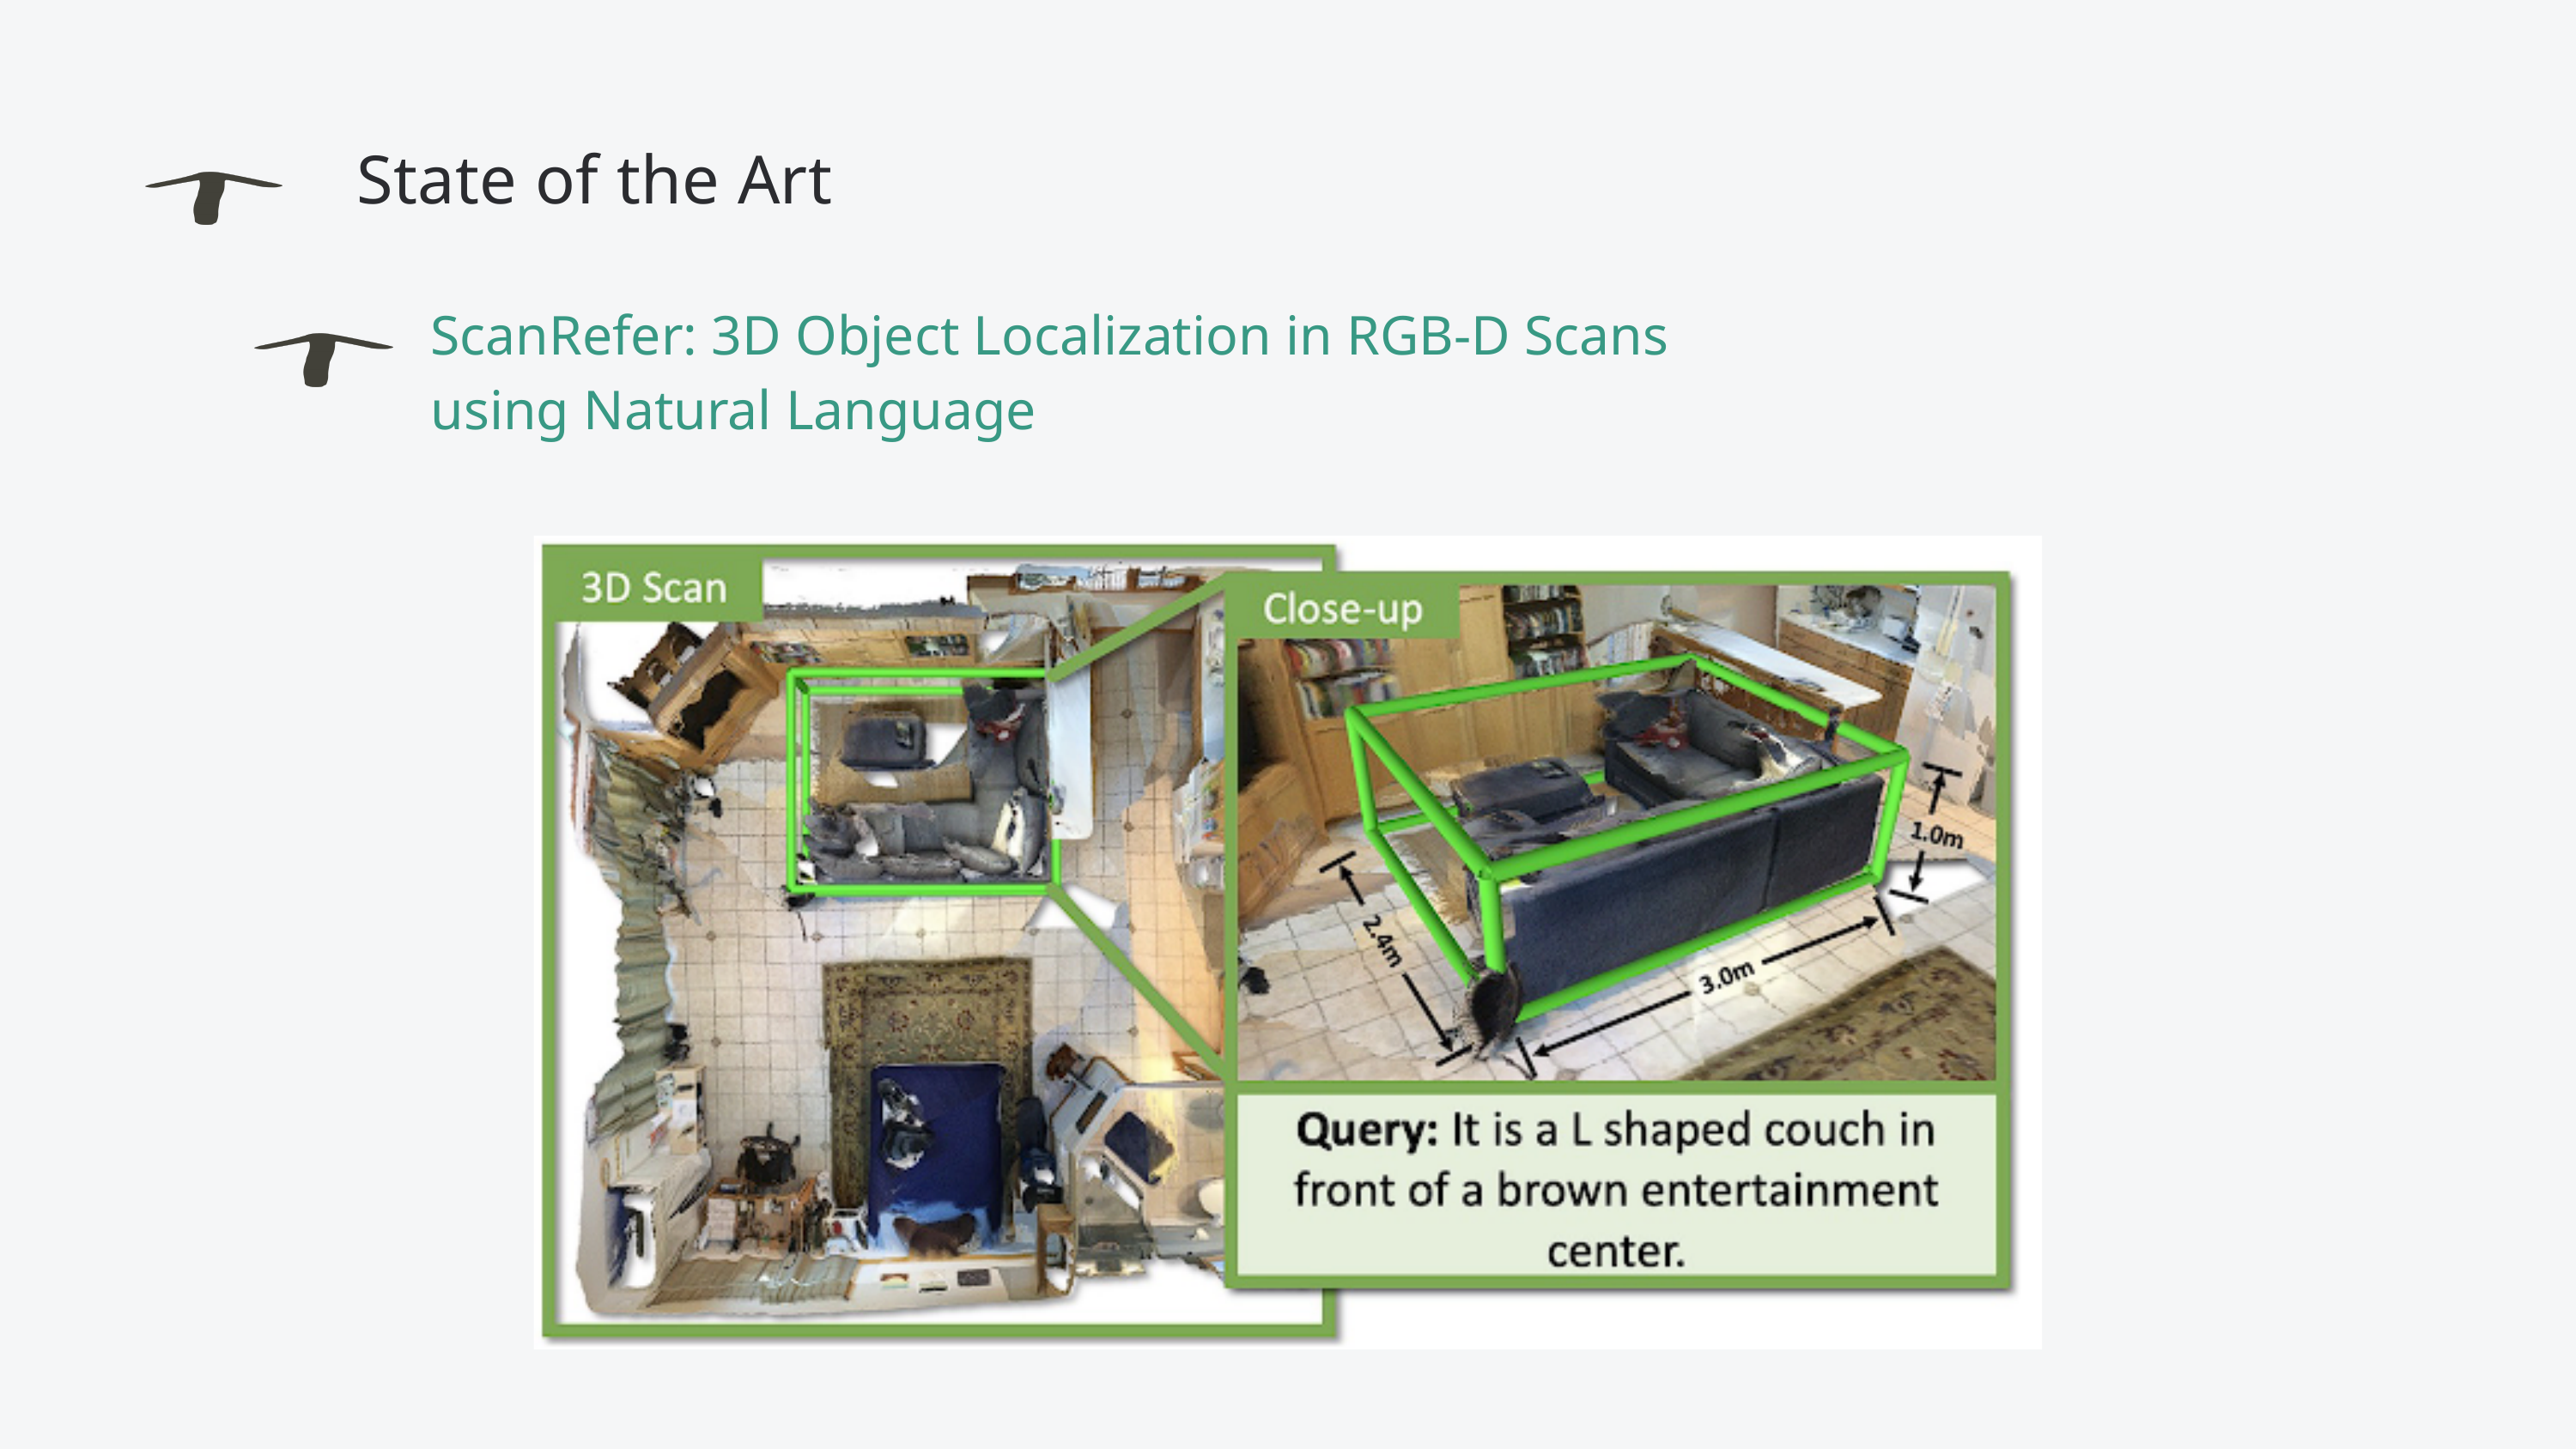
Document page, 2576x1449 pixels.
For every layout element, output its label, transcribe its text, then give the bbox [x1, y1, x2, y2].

text_box [533, 536, 2043, 1349]
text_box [144, 144, 1289, 225]
text_box [253, 333, 394, 387]
text_box ScanRefer: 3D Object Localization in RGB-D Scans using Natural Language [430, 290, 1684, 441]
